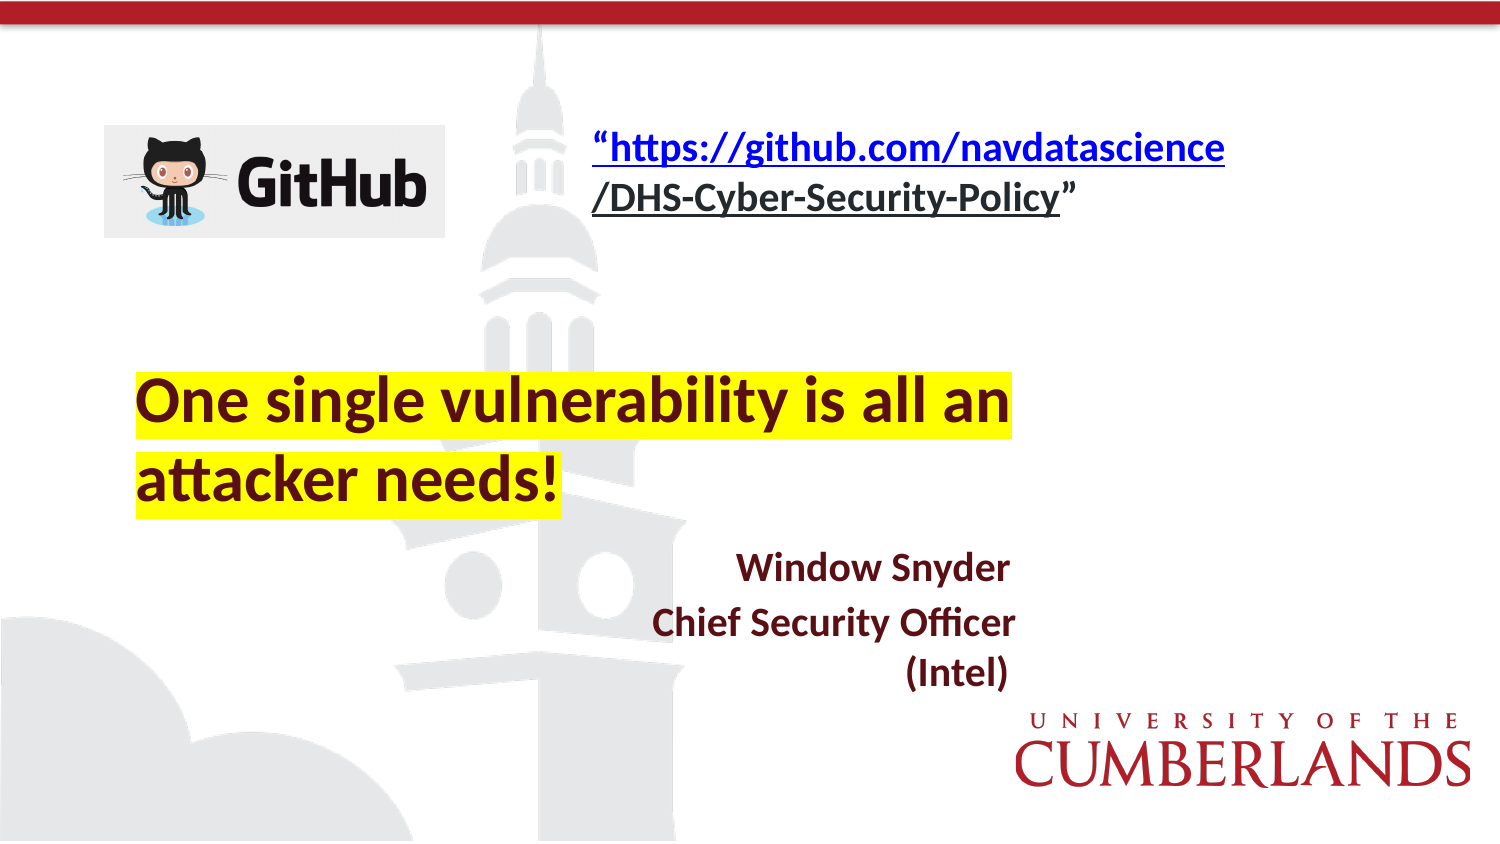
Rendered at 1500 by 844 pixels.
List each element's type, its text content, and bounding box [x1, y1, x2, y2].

picture [0, 17, 687, 841]
text_box One single vulnerability is all an attacker needs! Window Snyder Chief Security Officer (Intel) [692, 355, 1063, 746]
picture [1015, 712, 1471, 789]
text_box “https://github.com/navdatascience/DHS-Cyber-Security-Policy” [692, 119, 1367, 270]
text_box [0, 1, 1500, 25]
